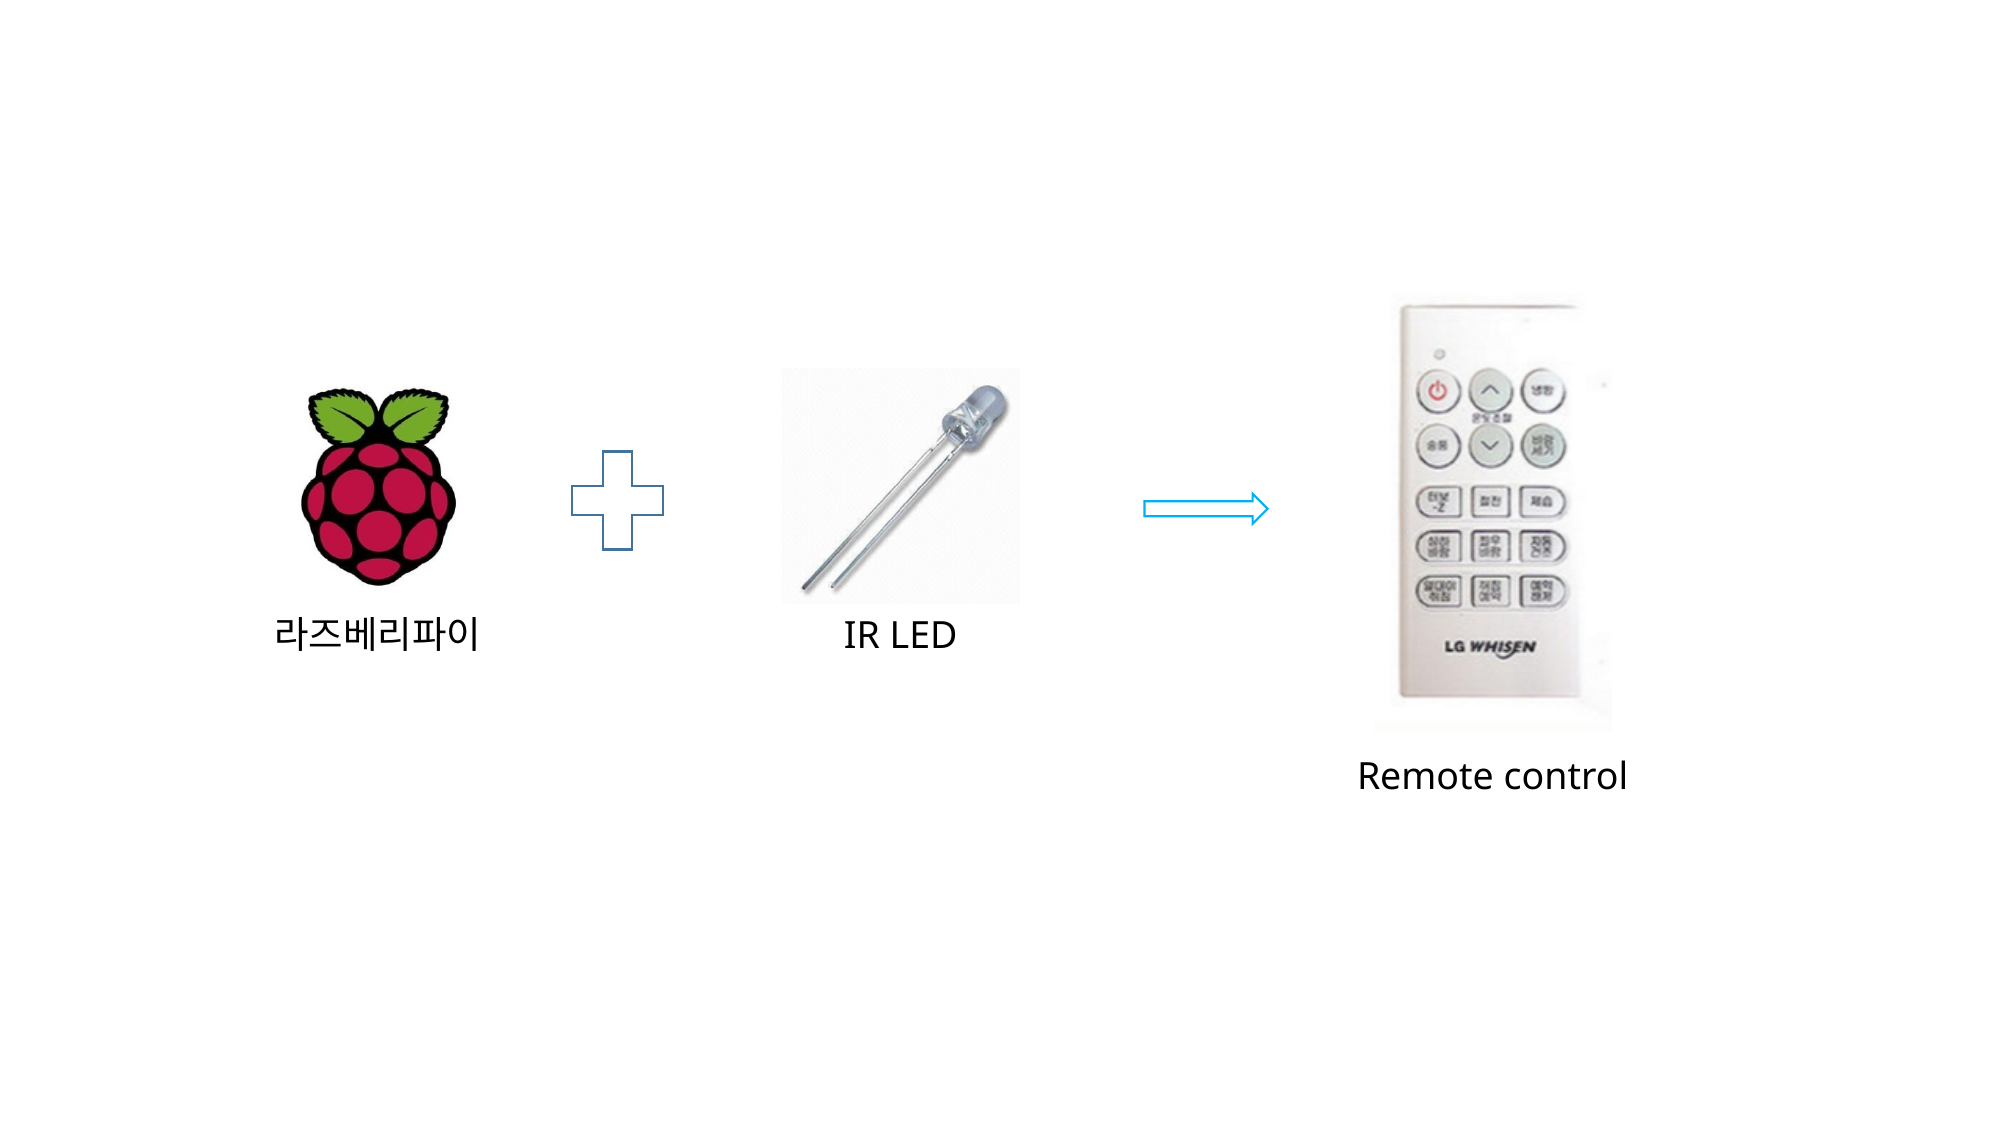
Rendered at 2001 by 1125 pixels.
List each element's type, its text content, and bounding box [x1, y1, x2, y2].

picture [782, 368, 1020, 604]
text_box IR LED [754, 603, 1047, 709]
text_box [571, 450, 664, 551]
picture [1374, 285, 1612, 733]
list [186, 380, 570, 596]
text_box [1143, 491, 1270, 527]
text_box 라즈베리파이 [232, 603, 524, 709]
text_box Remote control [1313, 744, 1673, 805]
